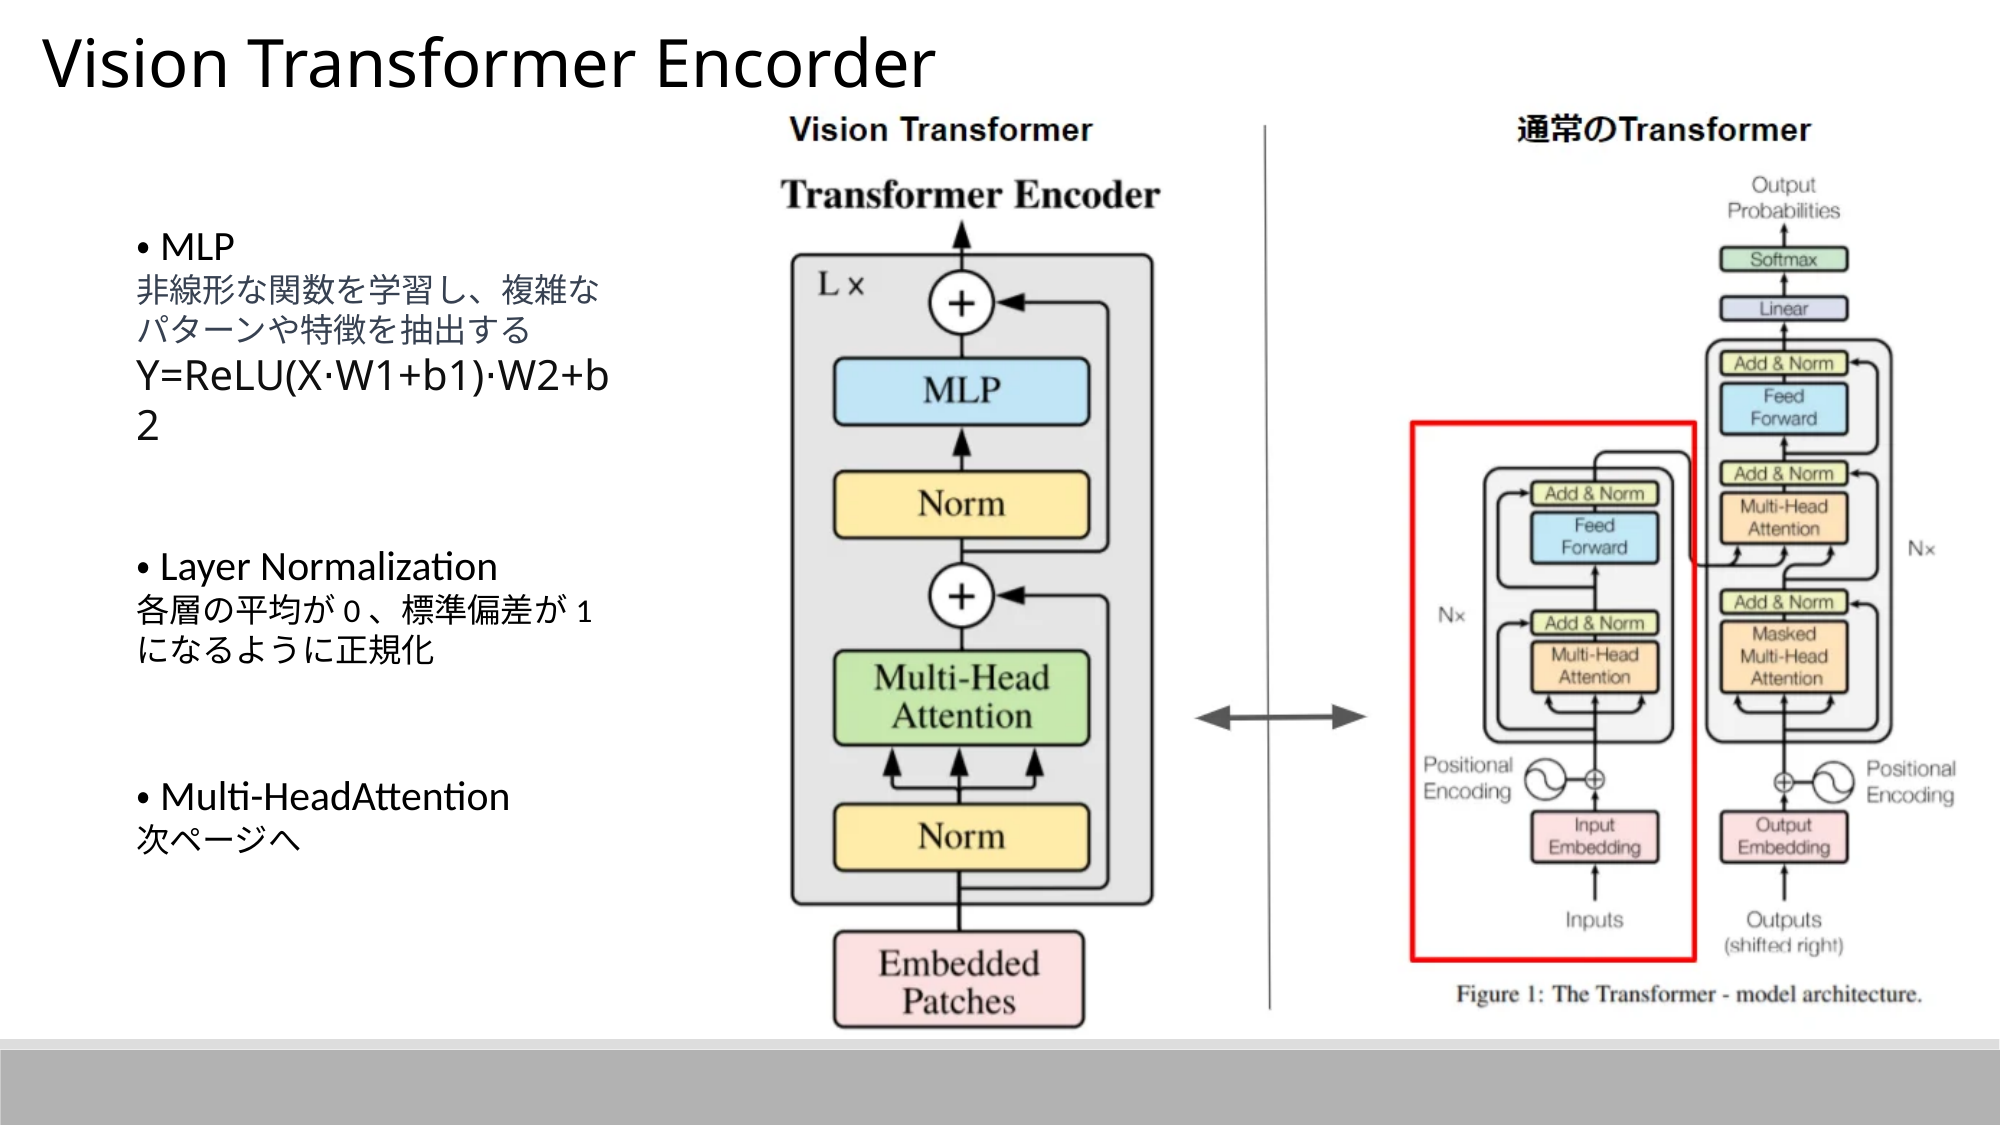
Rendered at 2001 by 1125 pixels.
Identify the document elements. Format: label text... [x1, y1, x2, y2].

text_box Vision Transformer Encorder [27, 13, 1081, 108]
text_box ・MLP 非線形な関数を学習し、複雑なパターンや特徴を抽出する Y=ReLU(X⋅W1+b1)⋅W2+b2 ・Layer Normalization 各層の平均が0、標準偏差が1になるように正規化 ・Multi-HeadAttention 次ページへ [121, 211, 626, 956]
picture [742, 94, 2000, 1036]
